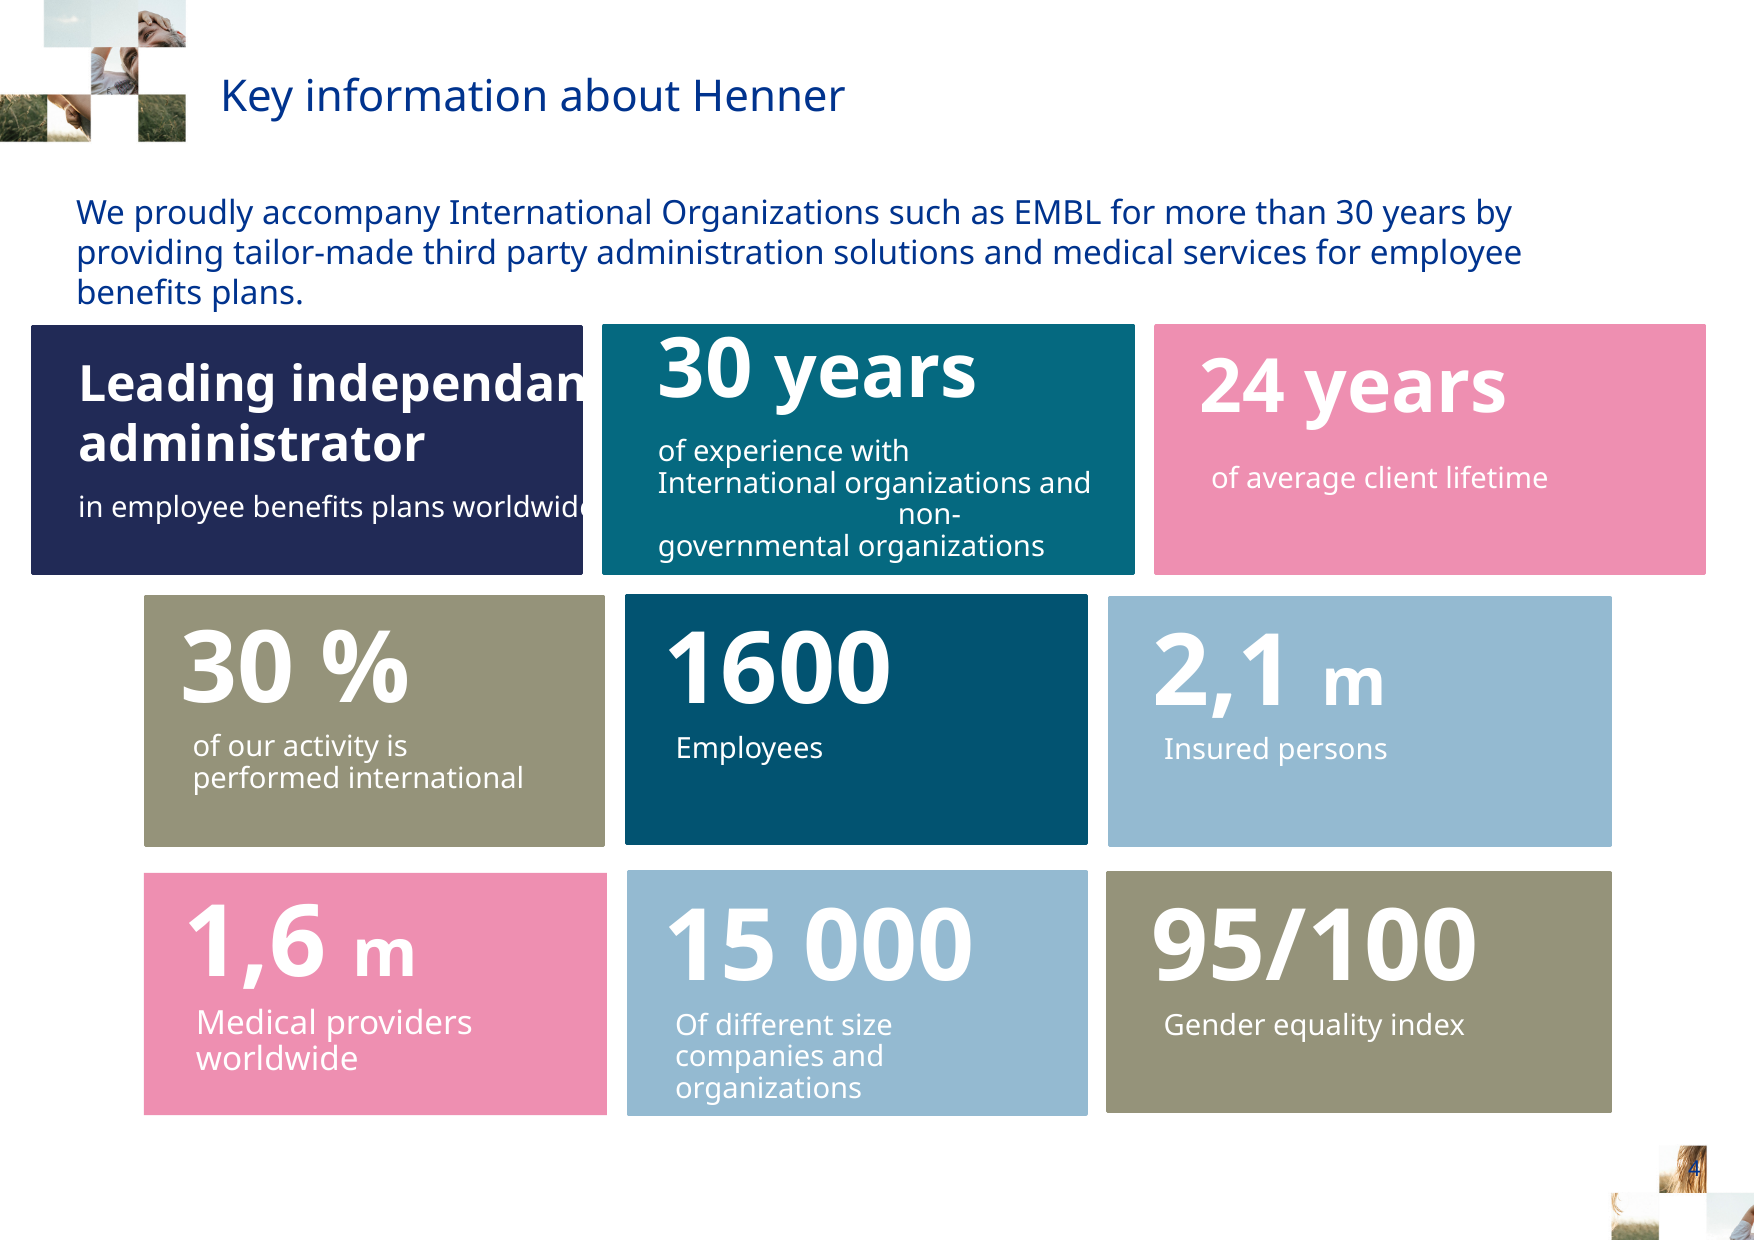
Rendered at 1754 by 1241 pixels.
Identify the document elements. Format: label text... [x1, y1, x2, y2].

text_box We proudly accompany International Organizations such as EMBL for more than 30 years by providing tailor-made third party administration solutions and medical services for employee benefits plans. [76, 183, 1648, 274]
text_box [31, 324, 584, 576]
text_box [1155, 325, 1706, 574]
list Key information about Henner [190, 47, 1694, 140]
text_box Leading independant administrator in employee benefits plans worldwide [43, 314, 667, 562]
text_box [603, 325, 1154, 592]
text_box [143, 595, 1611, 1116]
picture [0, 0, 1754, 1240]
